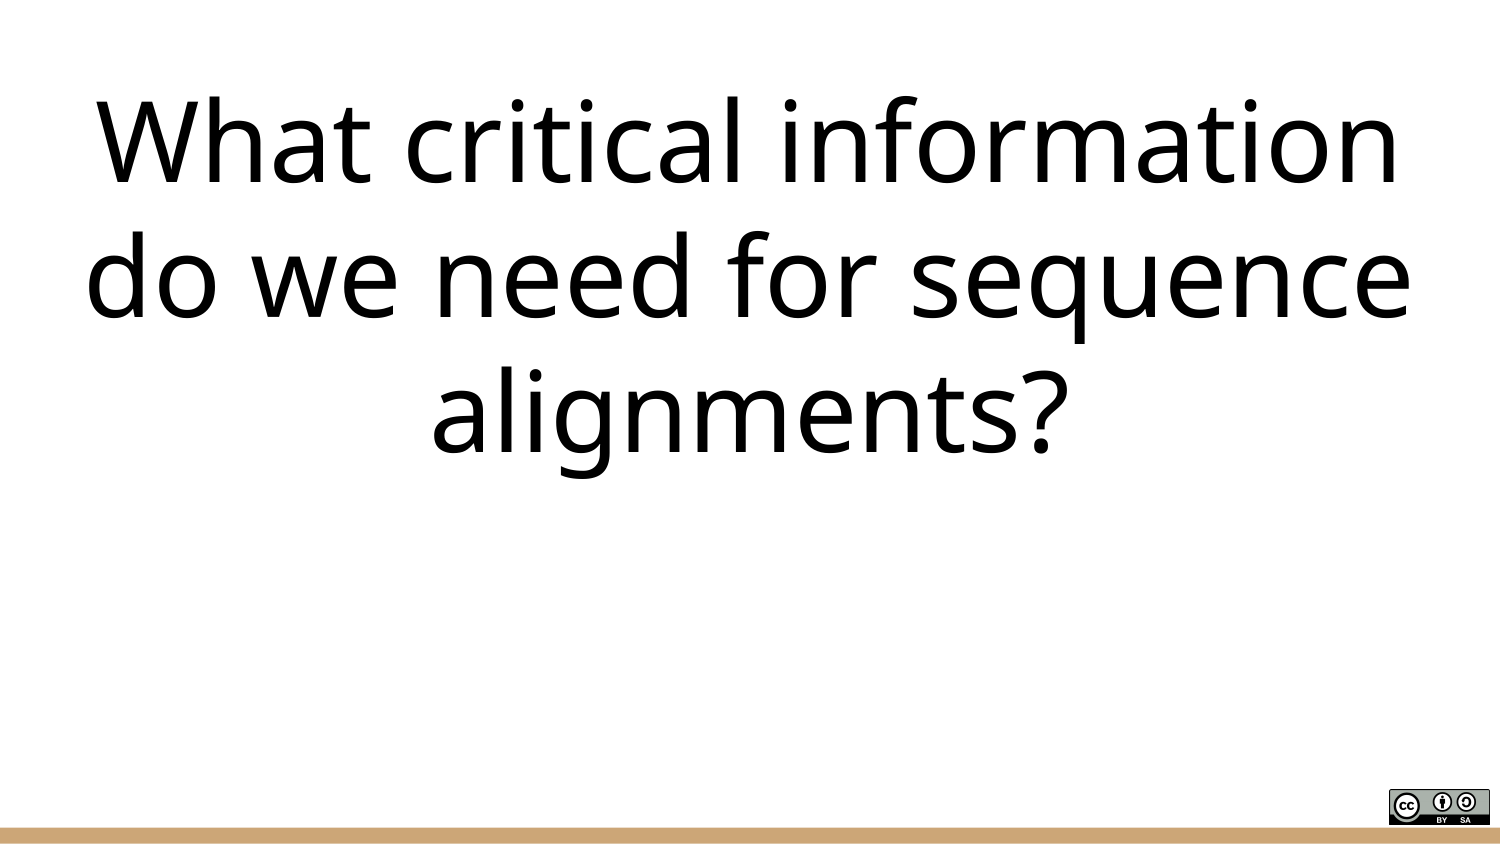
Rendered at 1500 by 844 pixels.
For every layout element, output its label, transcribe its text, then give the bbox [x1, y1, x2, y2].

title What critical information do we need for sequence alignments? [51, 353, 1449, 490]
picture [1389, 789, 1490, 825]
